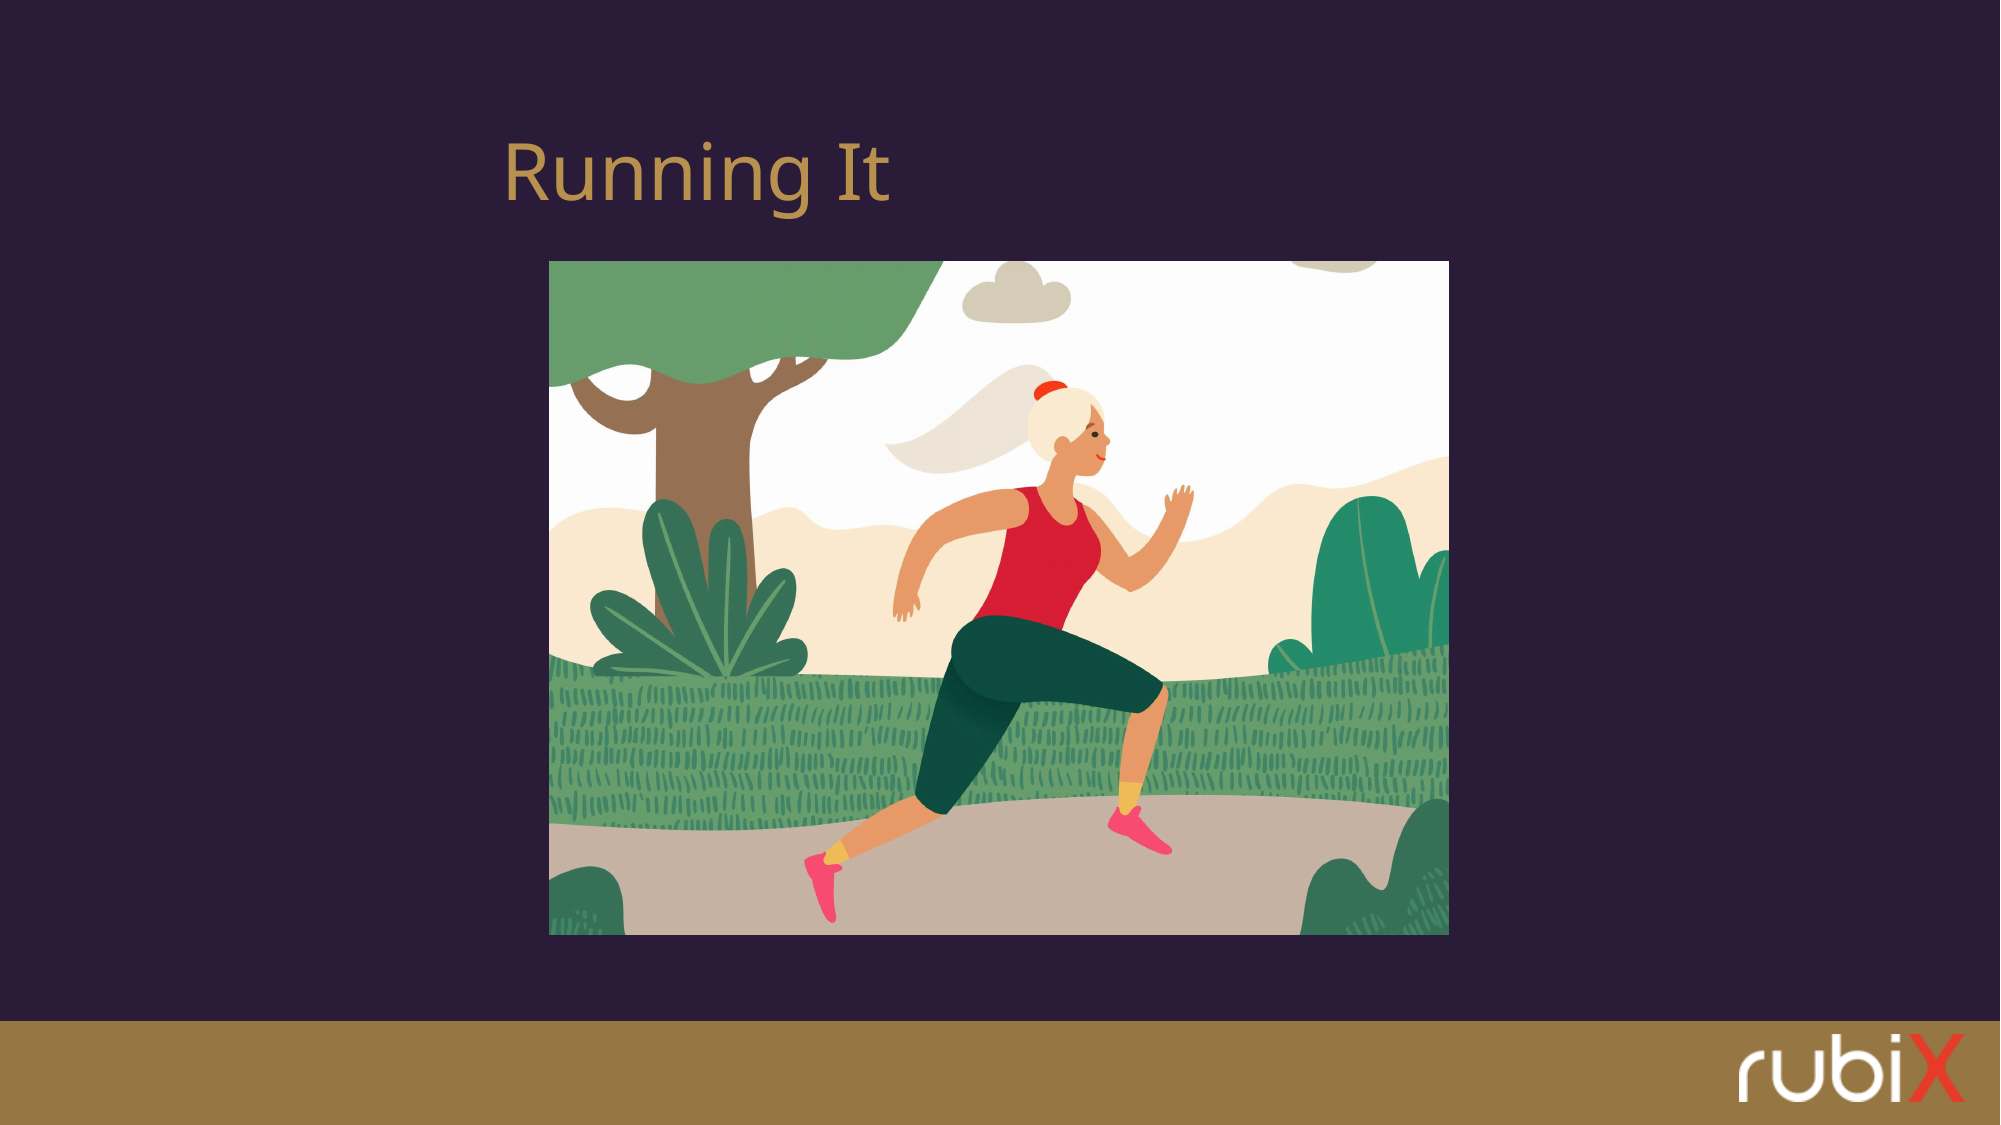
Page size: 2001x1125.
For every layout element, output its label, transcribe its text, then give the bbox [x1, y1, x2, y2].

picture [1739, 1034, 1965, 1102]
title Running It [0, 87, 1393, 263]
picture [549, 261, 1449, 935]
